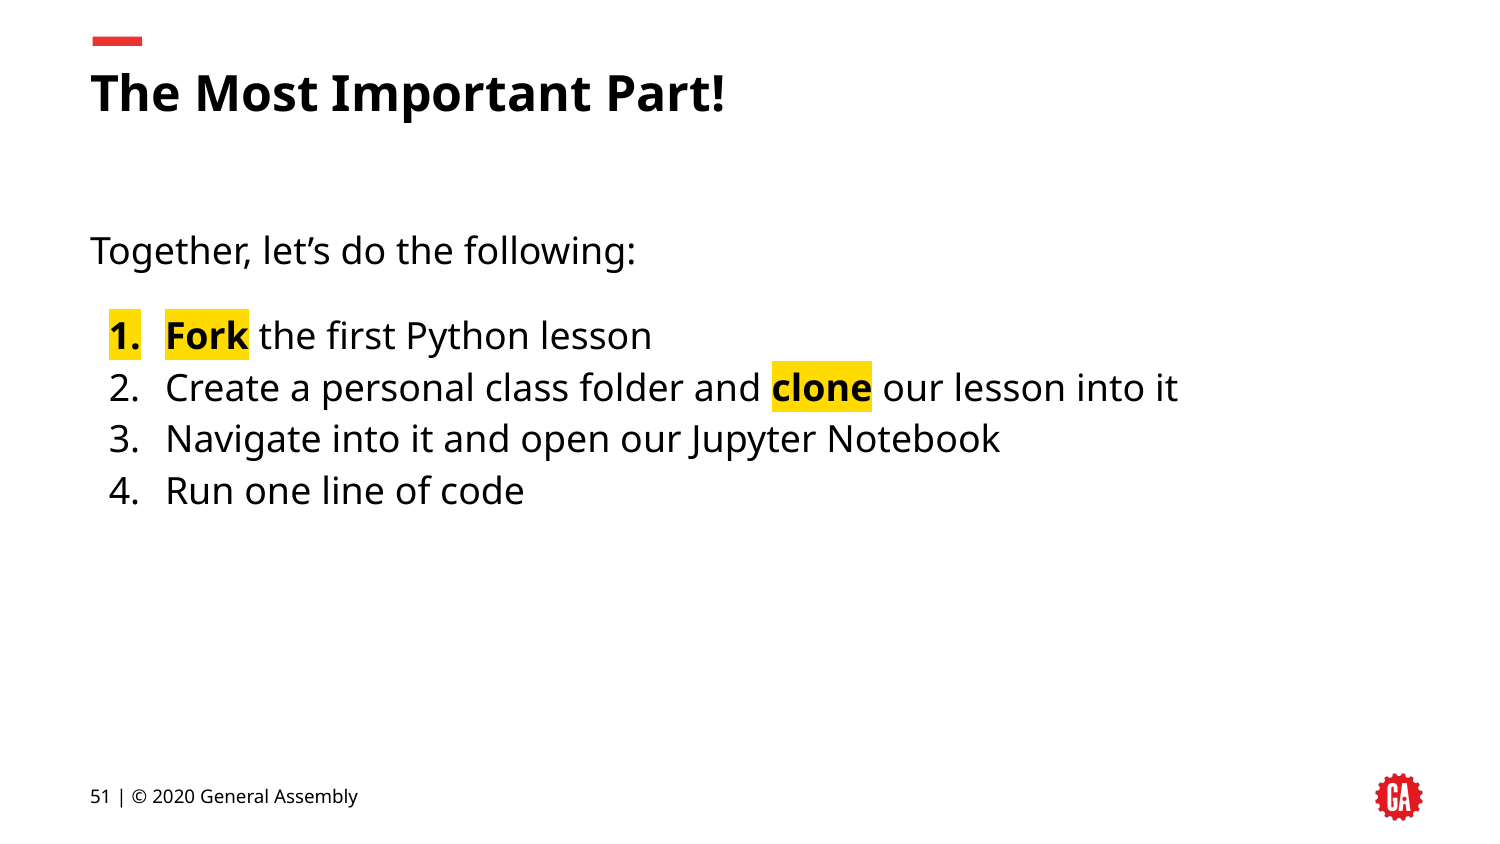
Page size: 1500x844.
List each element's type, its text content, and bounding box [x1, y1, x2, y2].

picture [1373, 771, 1425, 823]
title The Most Important Part! [75, 46, 1473, 140]
slide_number 51 | © 2020 General Assembly [75, 764, 545, 830]
list Together, let’s do the following: Fork the first Python lesson Create a personal class folder and clone our lesson into it Navigate into it and open our Jupyter Notebook Run one line of code [75, 205, 1424, 693]
